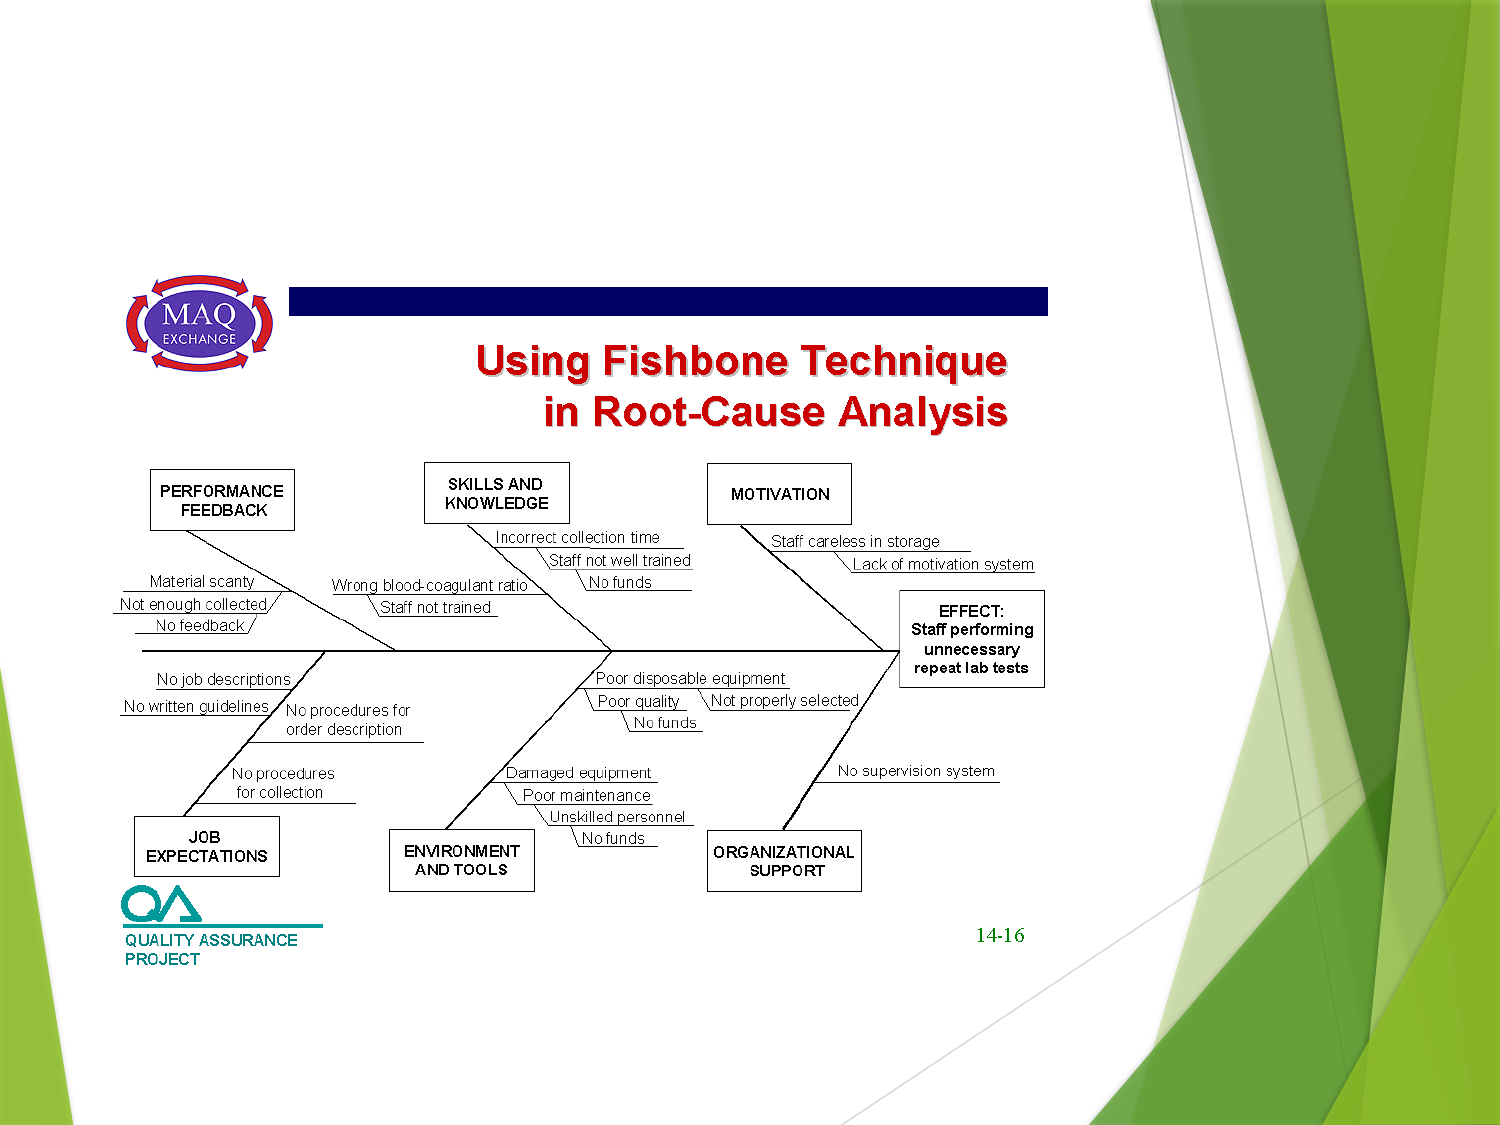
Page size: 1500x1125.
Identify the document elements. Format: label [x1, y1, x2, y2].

list [107, 266, 1048, 972]
